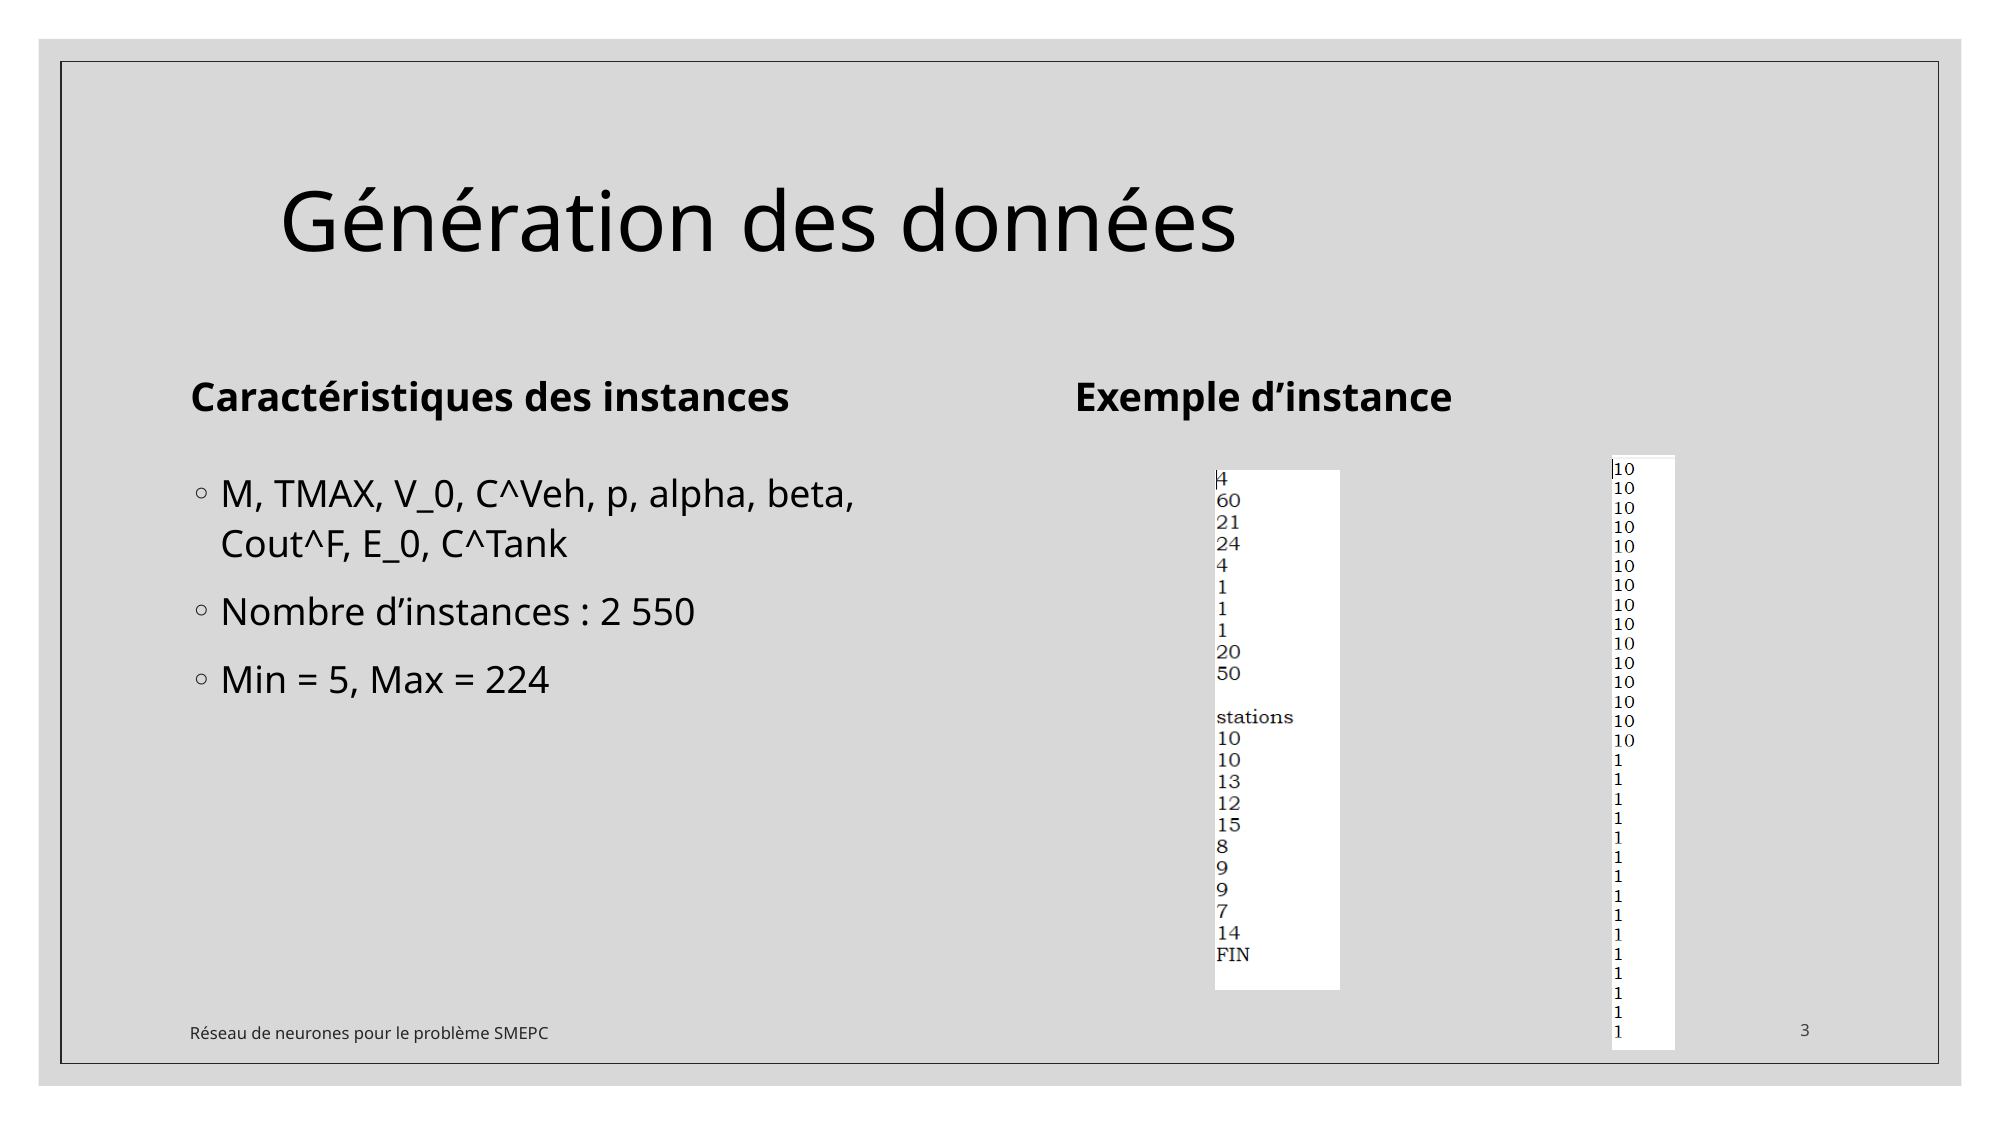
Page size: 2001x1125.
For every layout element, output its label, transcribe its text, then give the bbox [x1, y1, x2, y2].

slide_number 3 [1687, 990, 1825, 1050]
title Génération des données [174, 105, 1825, 331]
list Exemple d’instance [1059, 340, 1825, 446]
picture [1612, 455, 1675, 1050]
list Caractéristiques des instances [175, 340, 941, 446]
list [1214, 470, 1340, 990]
list M, TMAX, V_0, C^Veh, p, alpha, beta, Cout^F, E_0, C^Tank Nombre d’instances : 2 550 Min = 5, Max = 224 [175, 458, 941, 978]
footer Réseau de neurones pour le problème SMEPC [174, 990, 1130, 1050]
